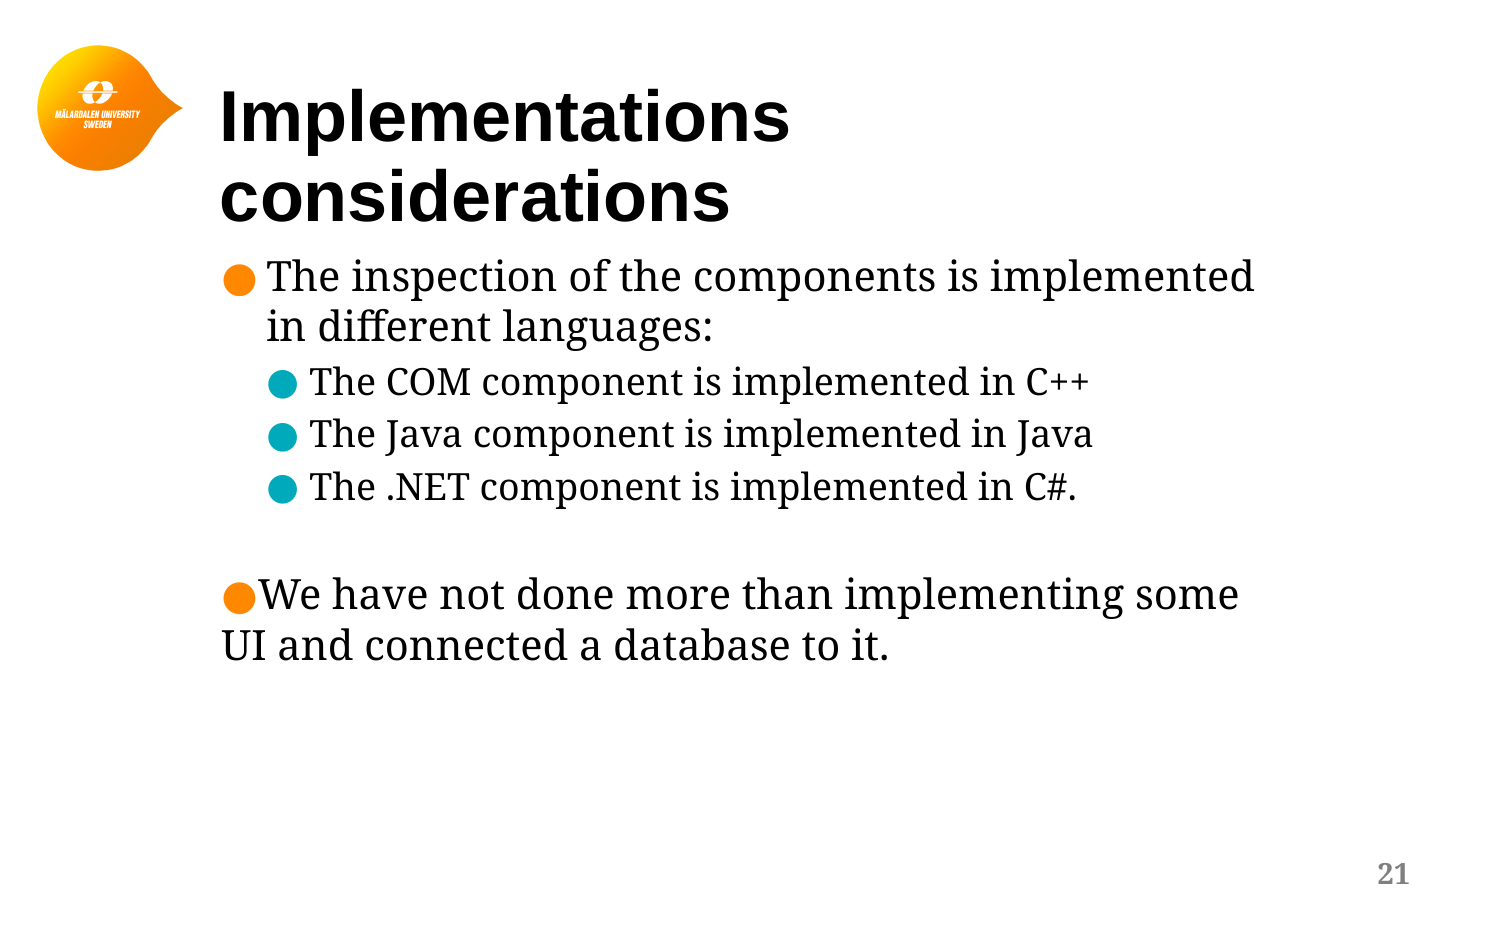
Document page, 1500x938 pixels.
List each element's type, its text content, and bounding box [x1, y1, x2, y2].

slide_number 21 [1293, 858, 1425, 892]
picture [37, 45, 183, 171]
text_box Implementations considerations [204, 68, 1280, 244]
text_box The inspection of the components is implemented in different languages: The COM component is implemented in C++ The Java component is implemented in Java The .NET component is implemented in C#. We have not done more than implementing some UI and connected a database to it. [206, 242, 1294, 865]
